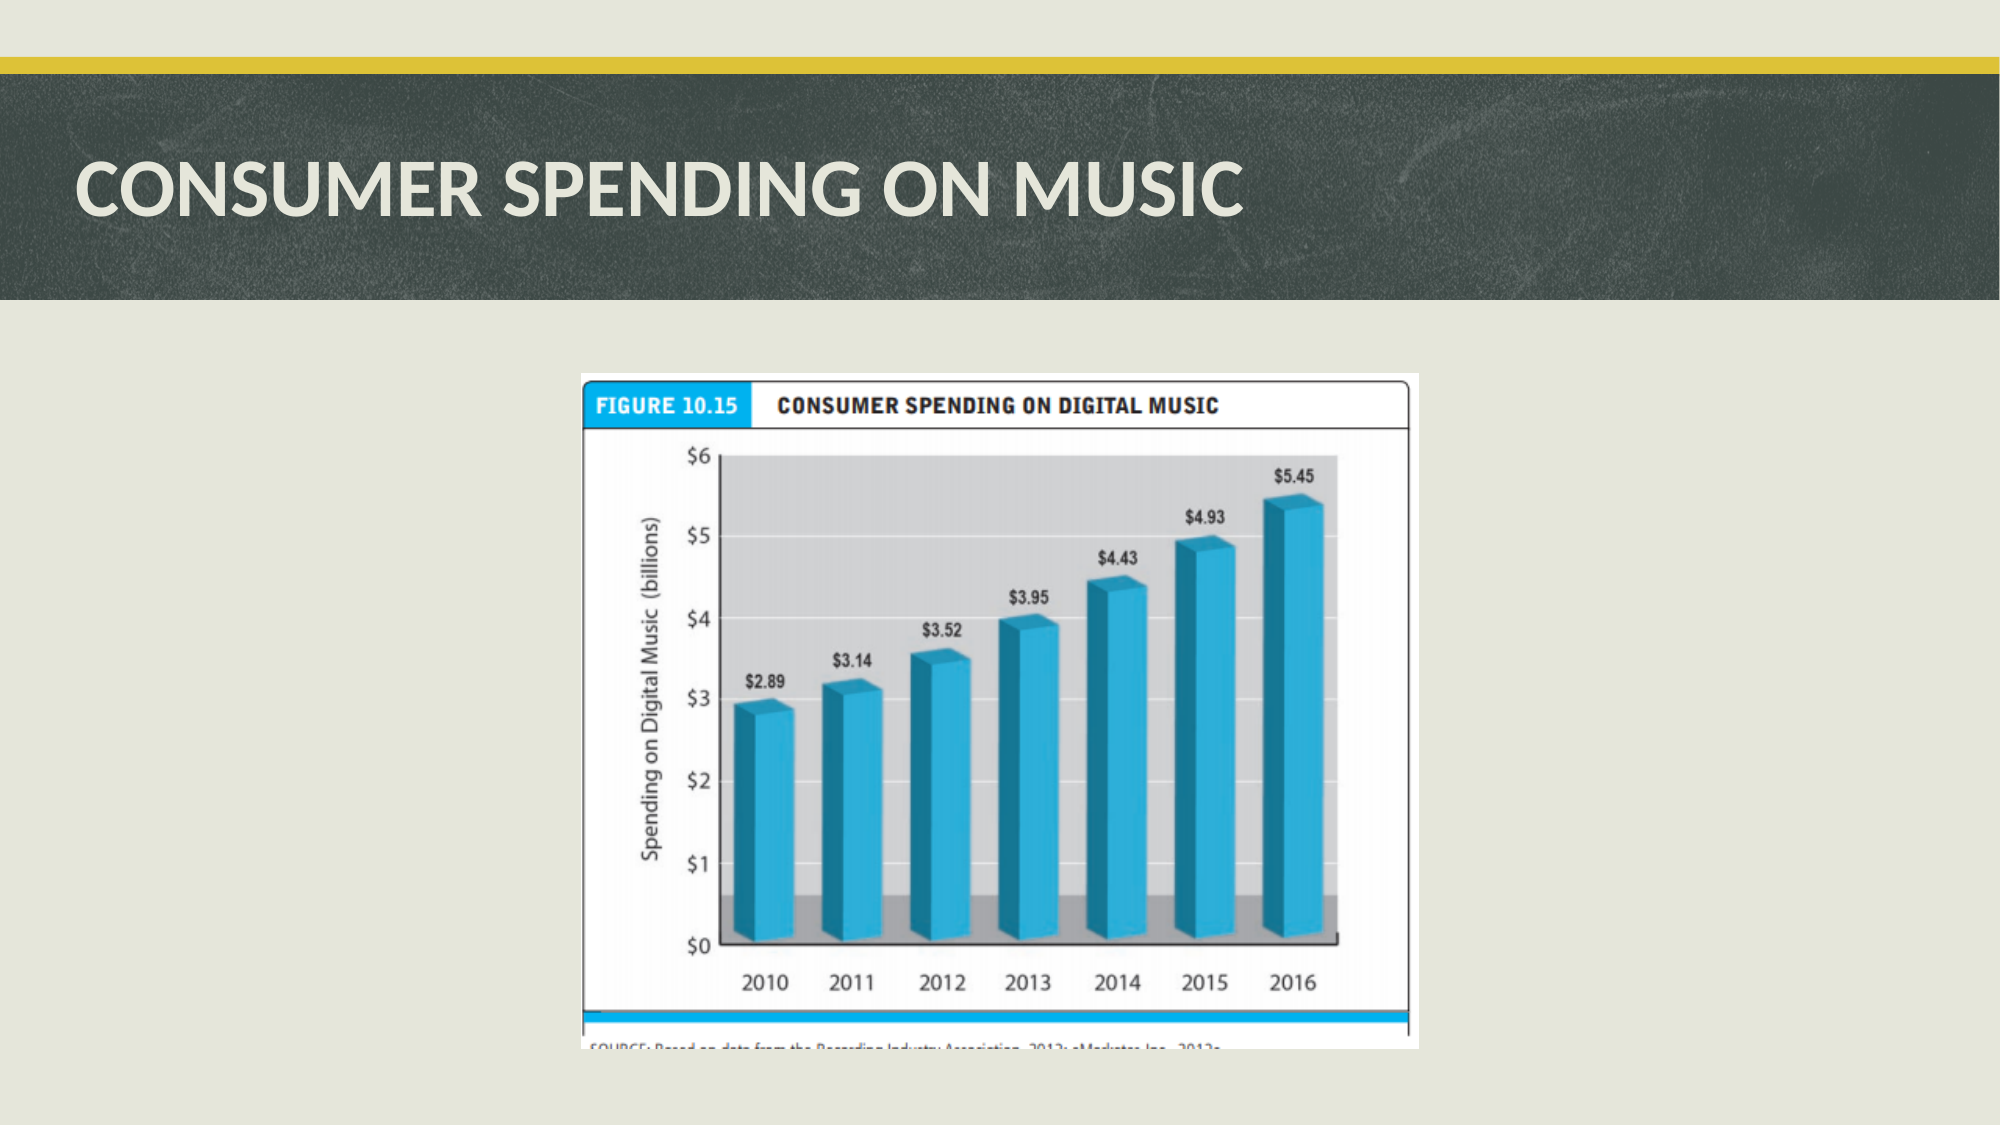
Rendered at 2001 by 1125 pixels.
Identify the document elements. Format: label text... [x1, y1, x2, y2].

title CONSUMER SPENDING ON MUSIC [60, 76, 1950, 300]
picture [0, 74, 2000, 300]
picture [581, 373, 1419, 1049]
